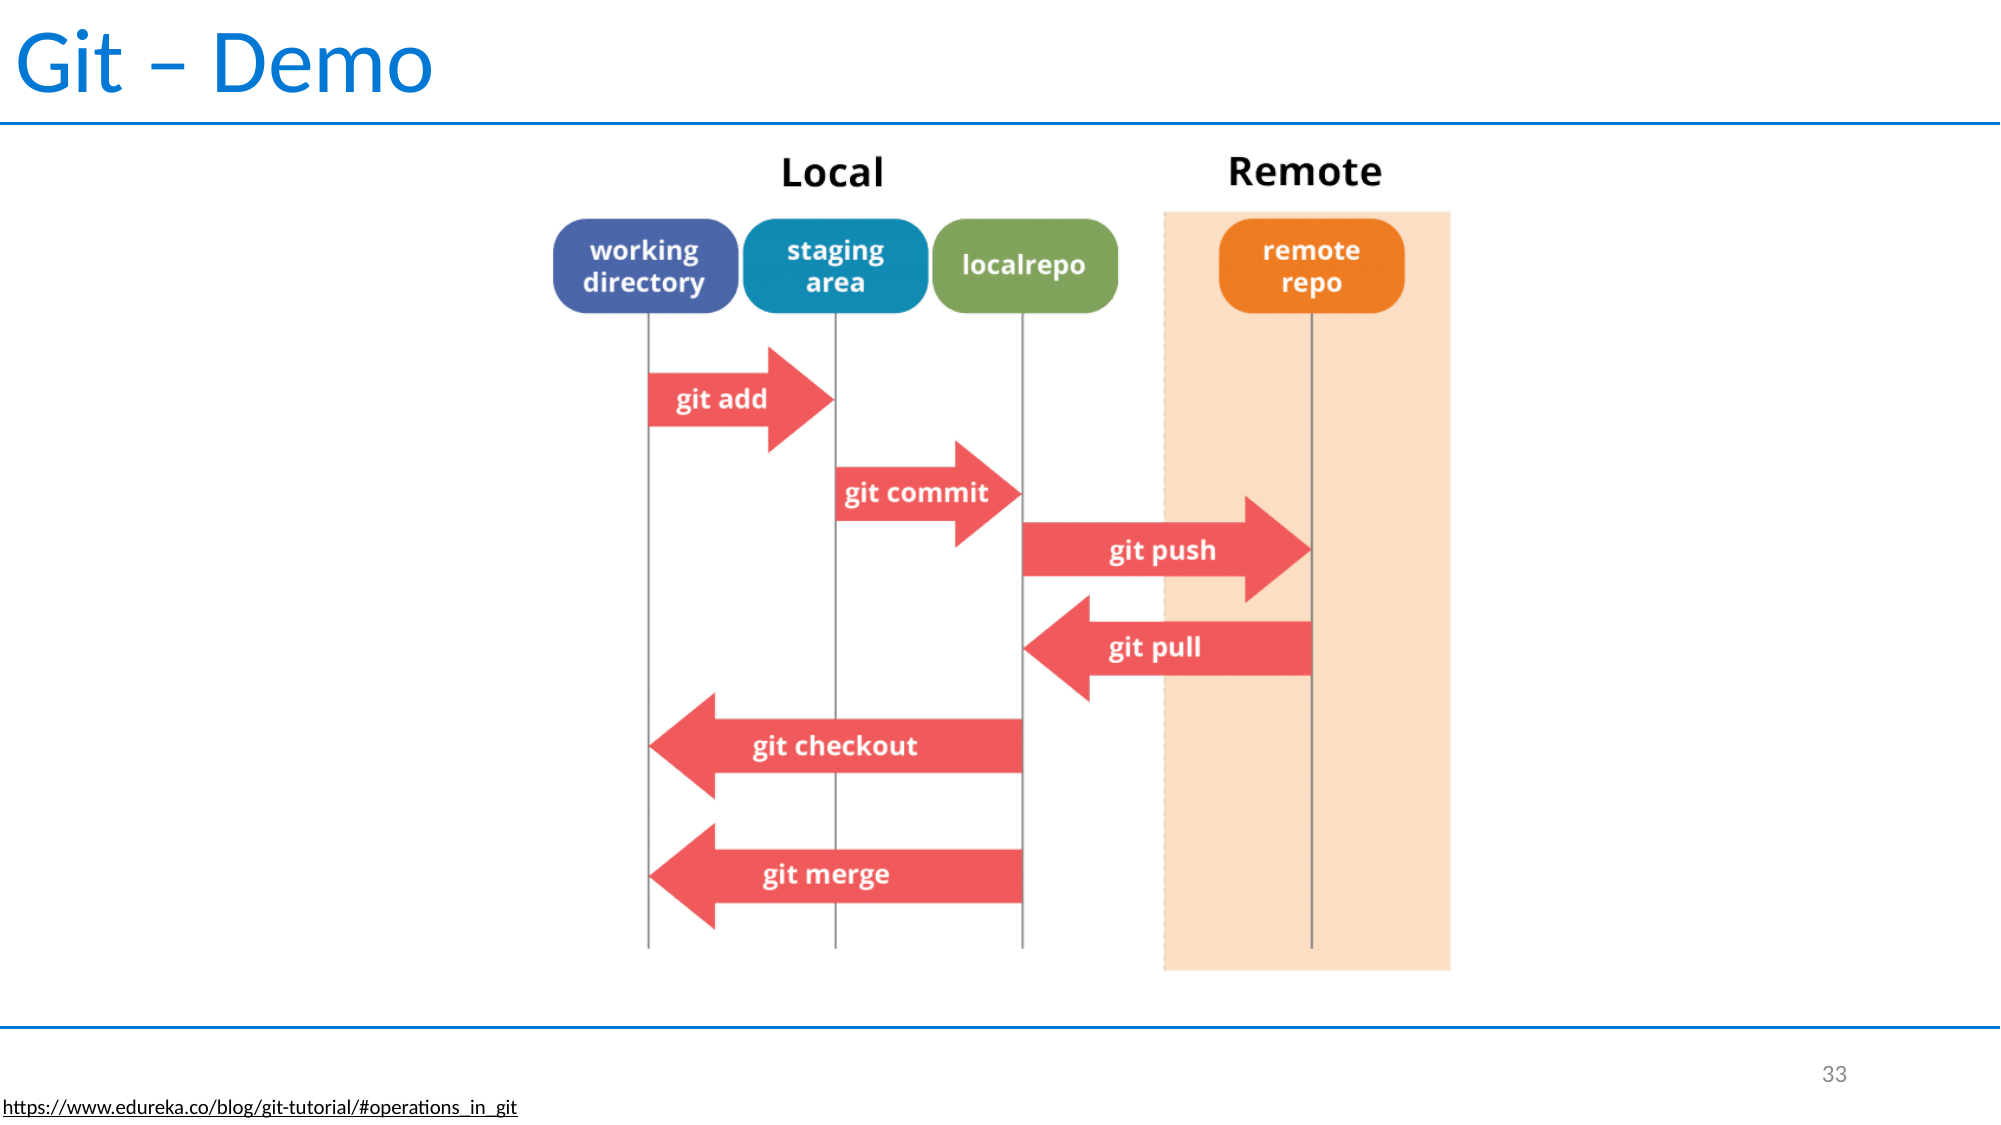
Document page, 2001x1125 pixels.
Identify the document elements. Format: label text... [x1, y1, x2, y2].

slide_number 33 [1412, 1042, 1863, 1103]
text_box Git – Demo [0, 3, 2000, 123]
text_box [0, 124, 2000, 1027]
picture [546, 137, 1454, 988]
text_box https://www.edureka.co/blog/git-tutorial/#operations_in_git [0, 1086, 1010, 1125]
